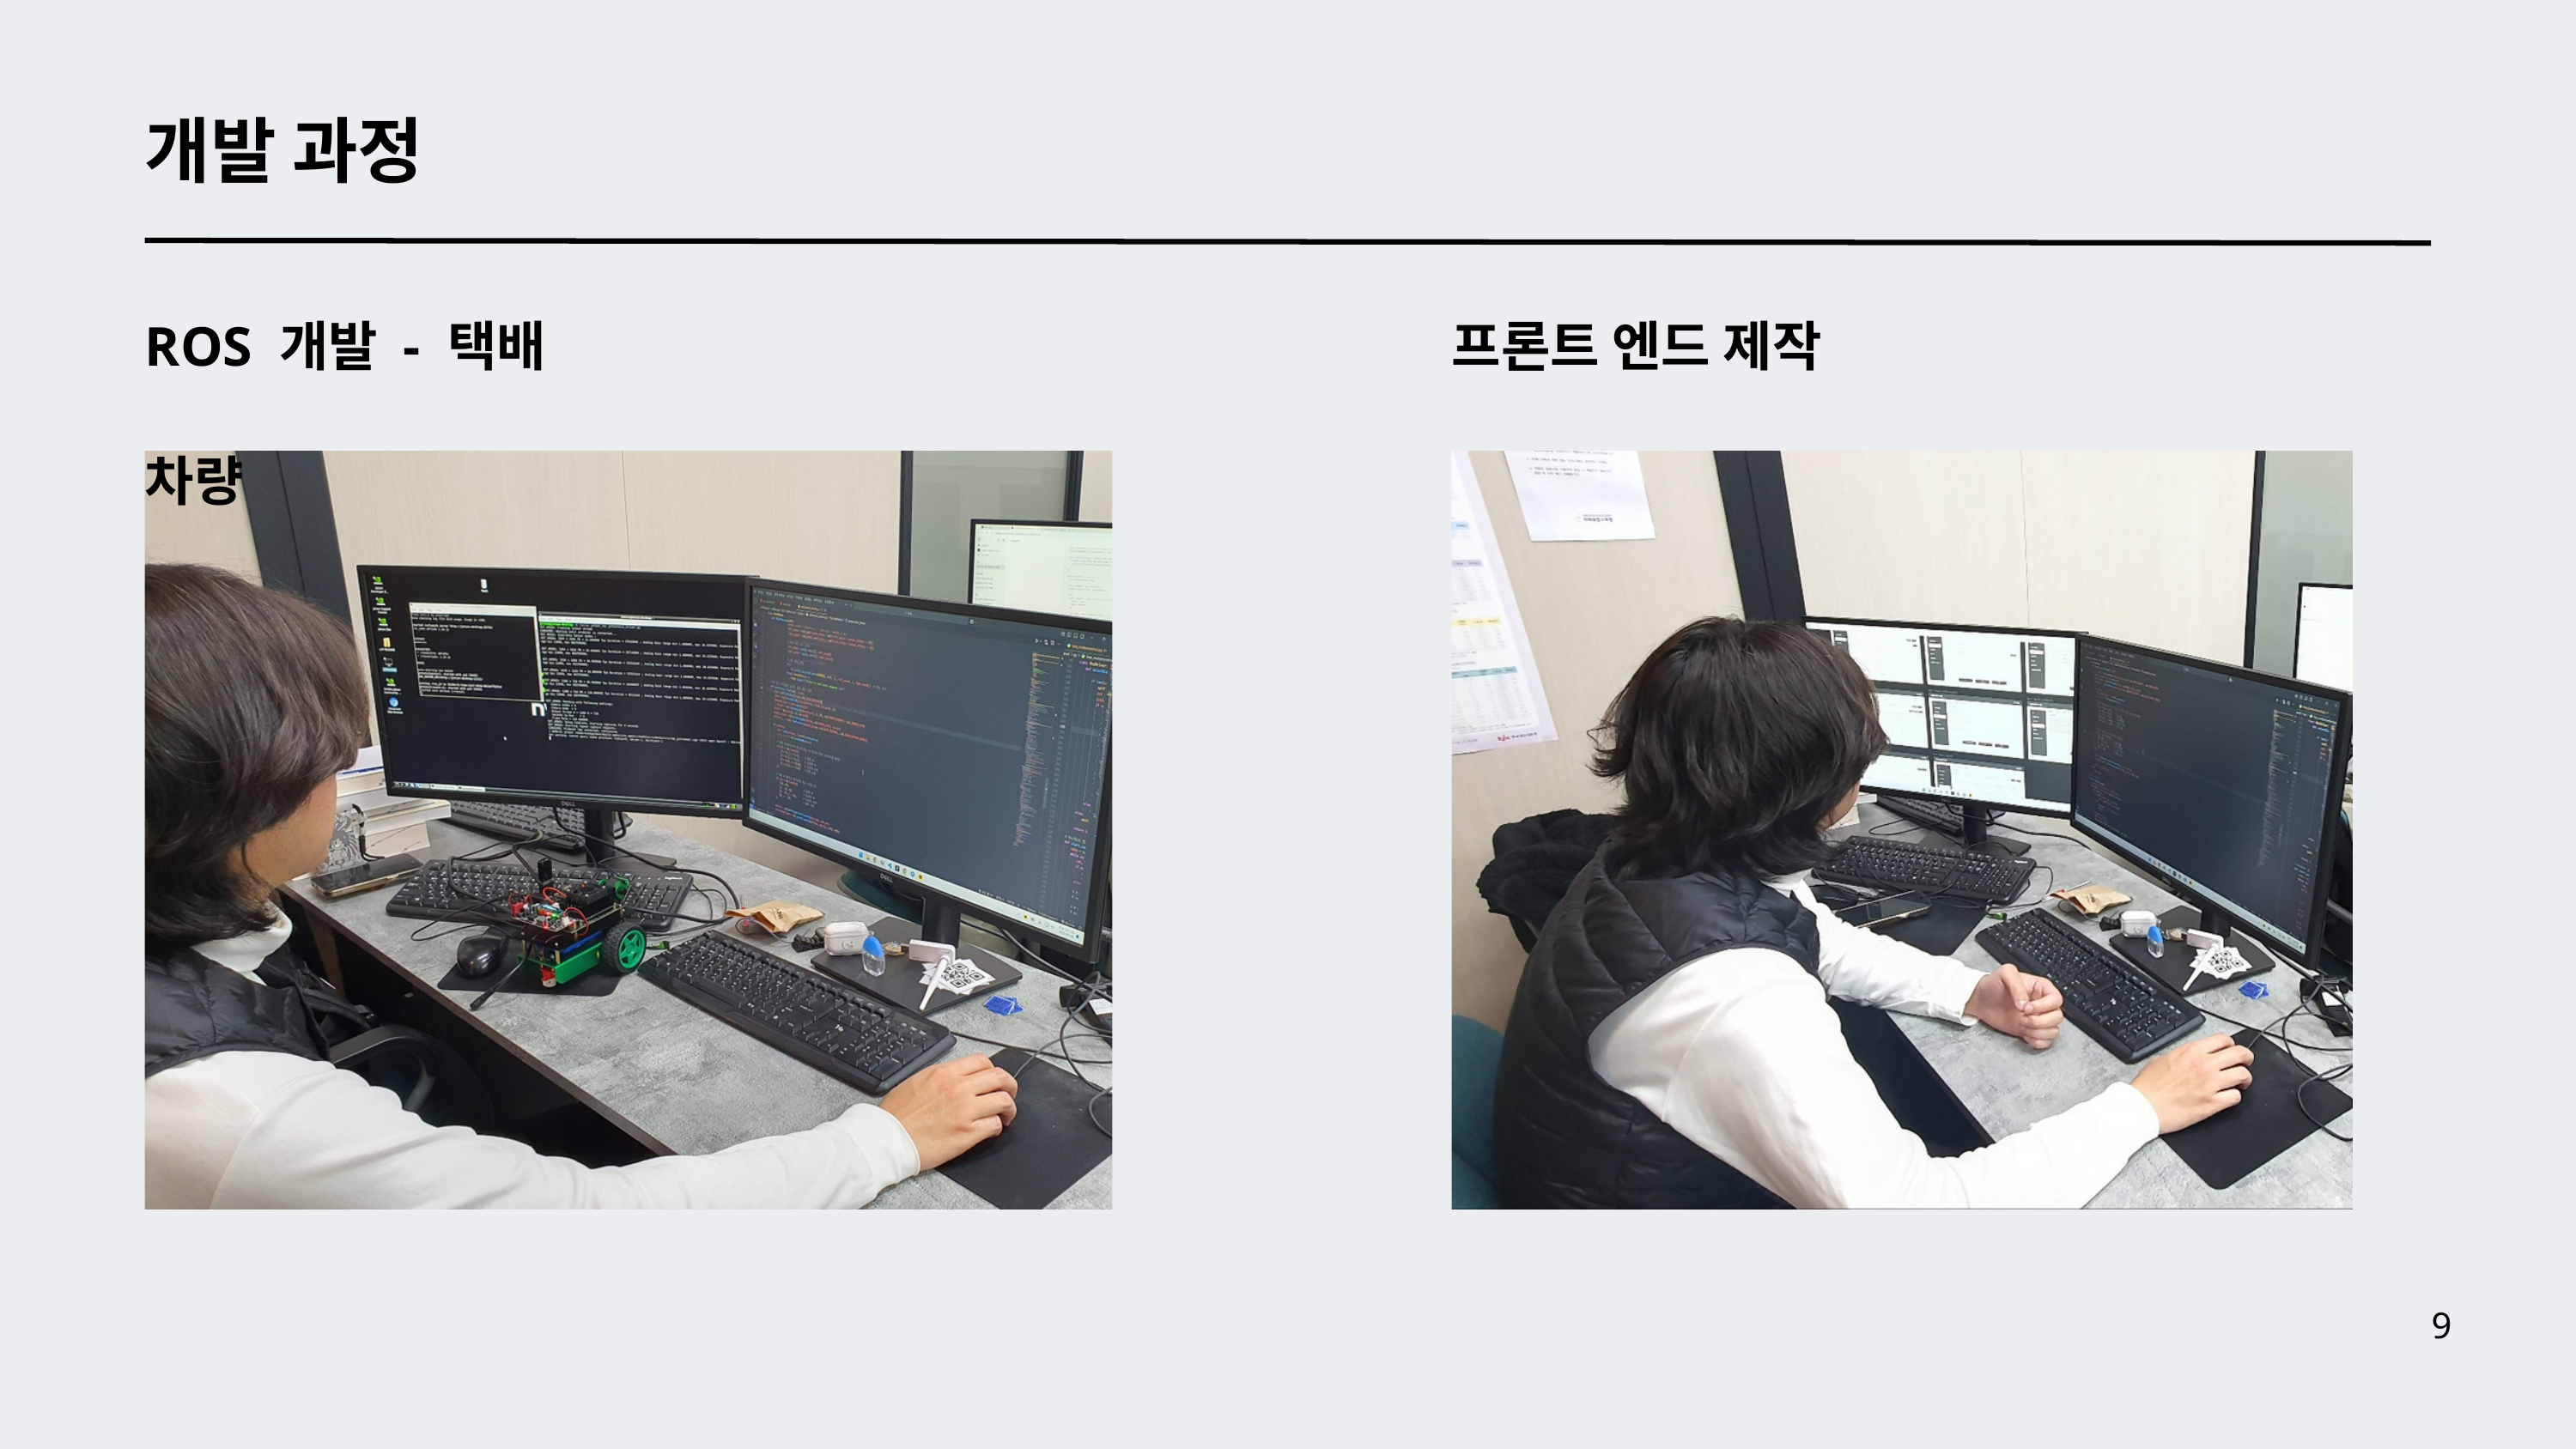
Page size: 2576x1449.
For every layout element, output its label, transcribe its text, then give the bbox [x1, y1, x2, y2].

text_box 9 [2431, 1295, 2452, 1346]
text_box 개발 과정 [144, 91, 425, 192]
text_box 프론트 엔드 제작 [1451, 243, 1823, 378]
text_box [1451, 451, 2353, 1210]
text_box [144, 451, 1113, 1210]
text_box ROS 개발 - 택배 차량 [144, 243, 629, 512]
